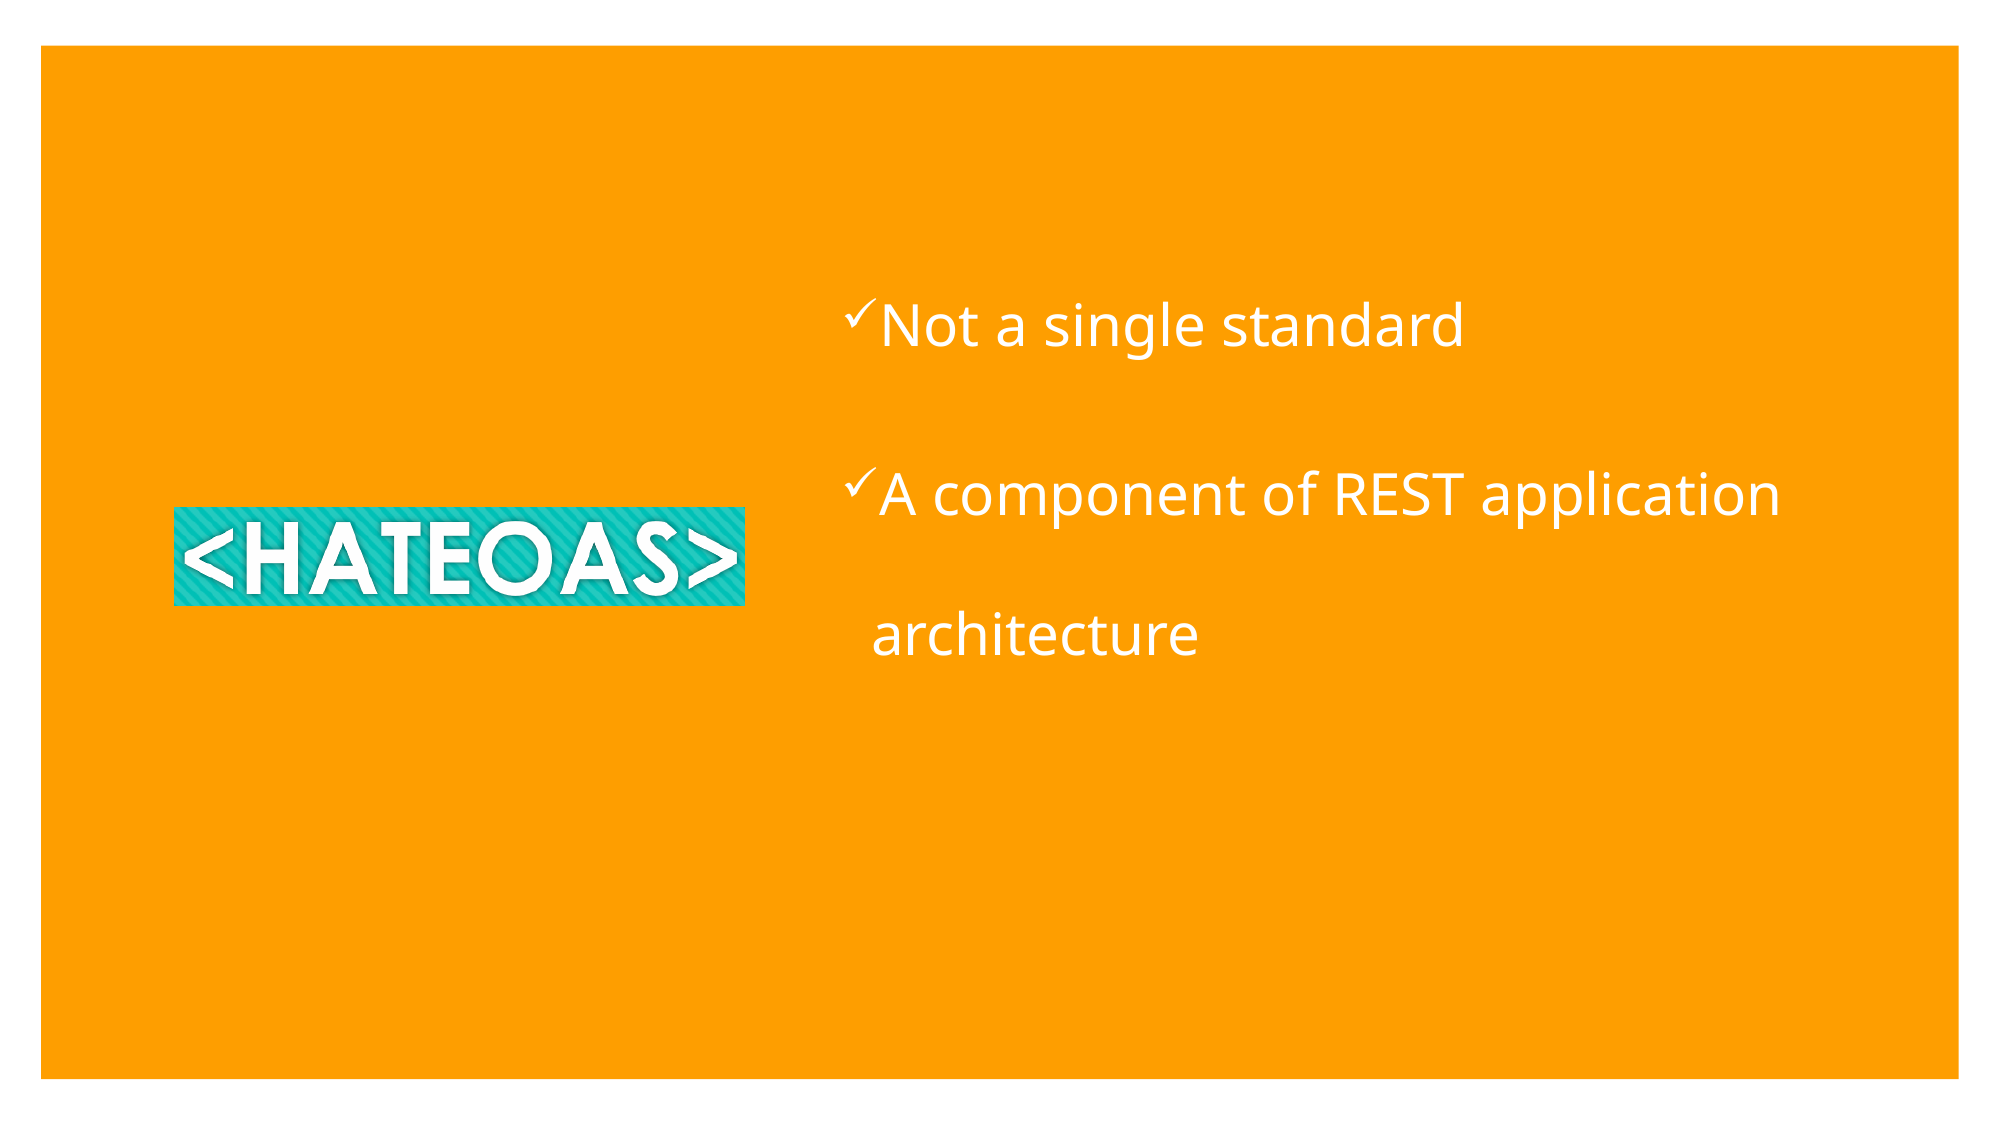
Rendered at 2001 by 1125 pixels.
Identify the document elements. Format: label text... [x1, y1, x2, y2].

text_box [0, 0, 2000, 1125]
text_box [40, 44, 1960, 1081]
picture [174, 506, 745, 606]
list Not a single standard A component of REST application architecture [818, 211, 1807, 1000]
